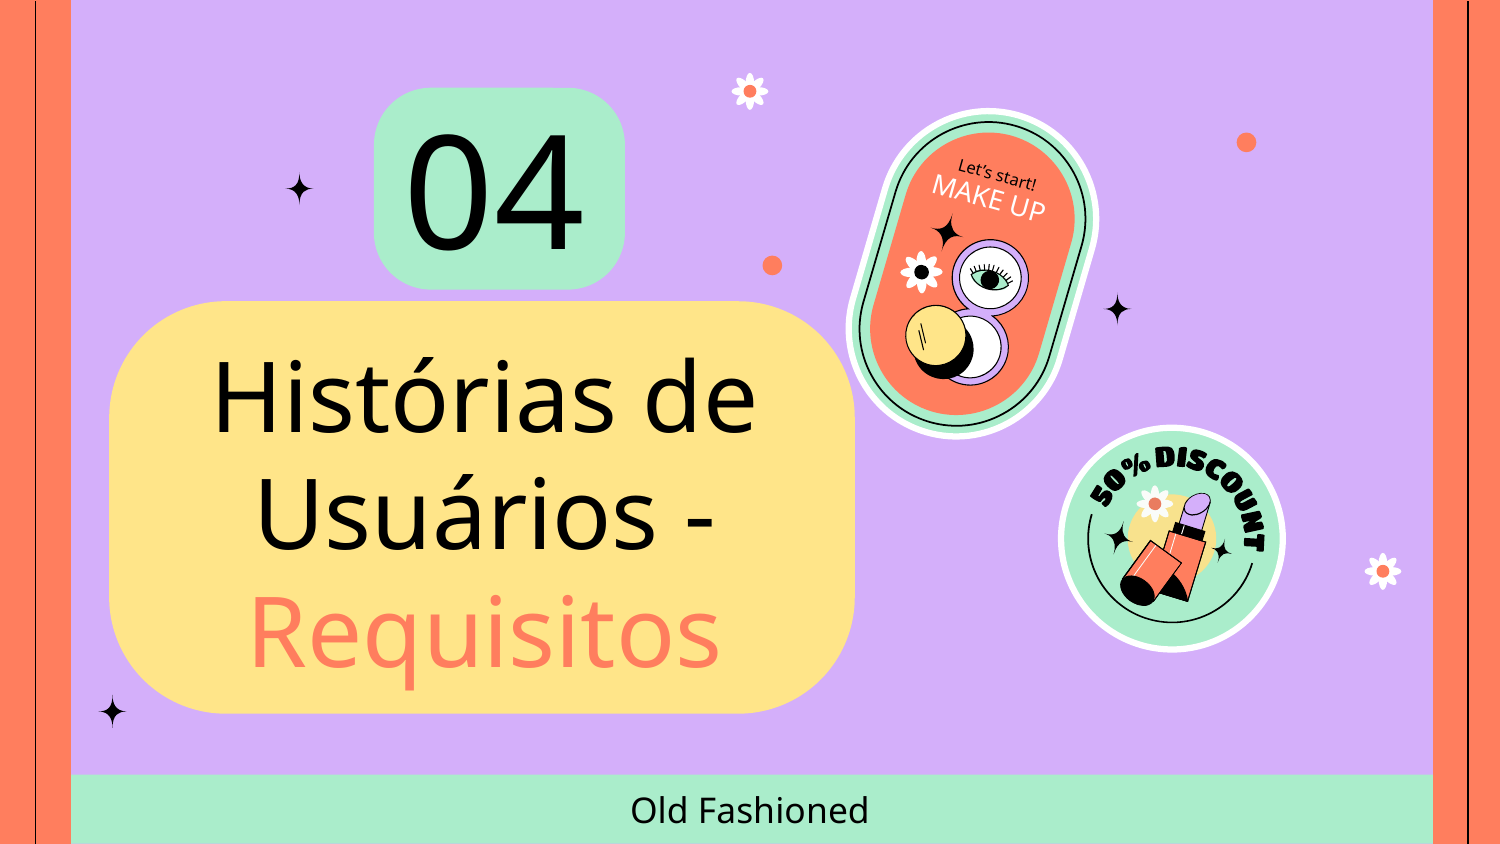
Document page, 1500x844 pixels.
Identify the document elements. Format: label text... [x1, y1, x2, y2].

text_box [801, 85, 1143, 463]
text_box Old Fashioned [490, 776, 1010, 843]
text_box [1045, 427, 1299, 650]
text_box [163, 301, 796, 319]
text_box [375, 245, 624, 290]
title Histórias de Usuários - Requisitos [132, 319, 838, 574]
text_box [1236, 132, 1257, 153]
text_box [762, 255, 783, 276]
text_box [109, 348, 855, 714]
title 04 [345, 76, 644, 245]
text_box [285, 172, 314, 206]
